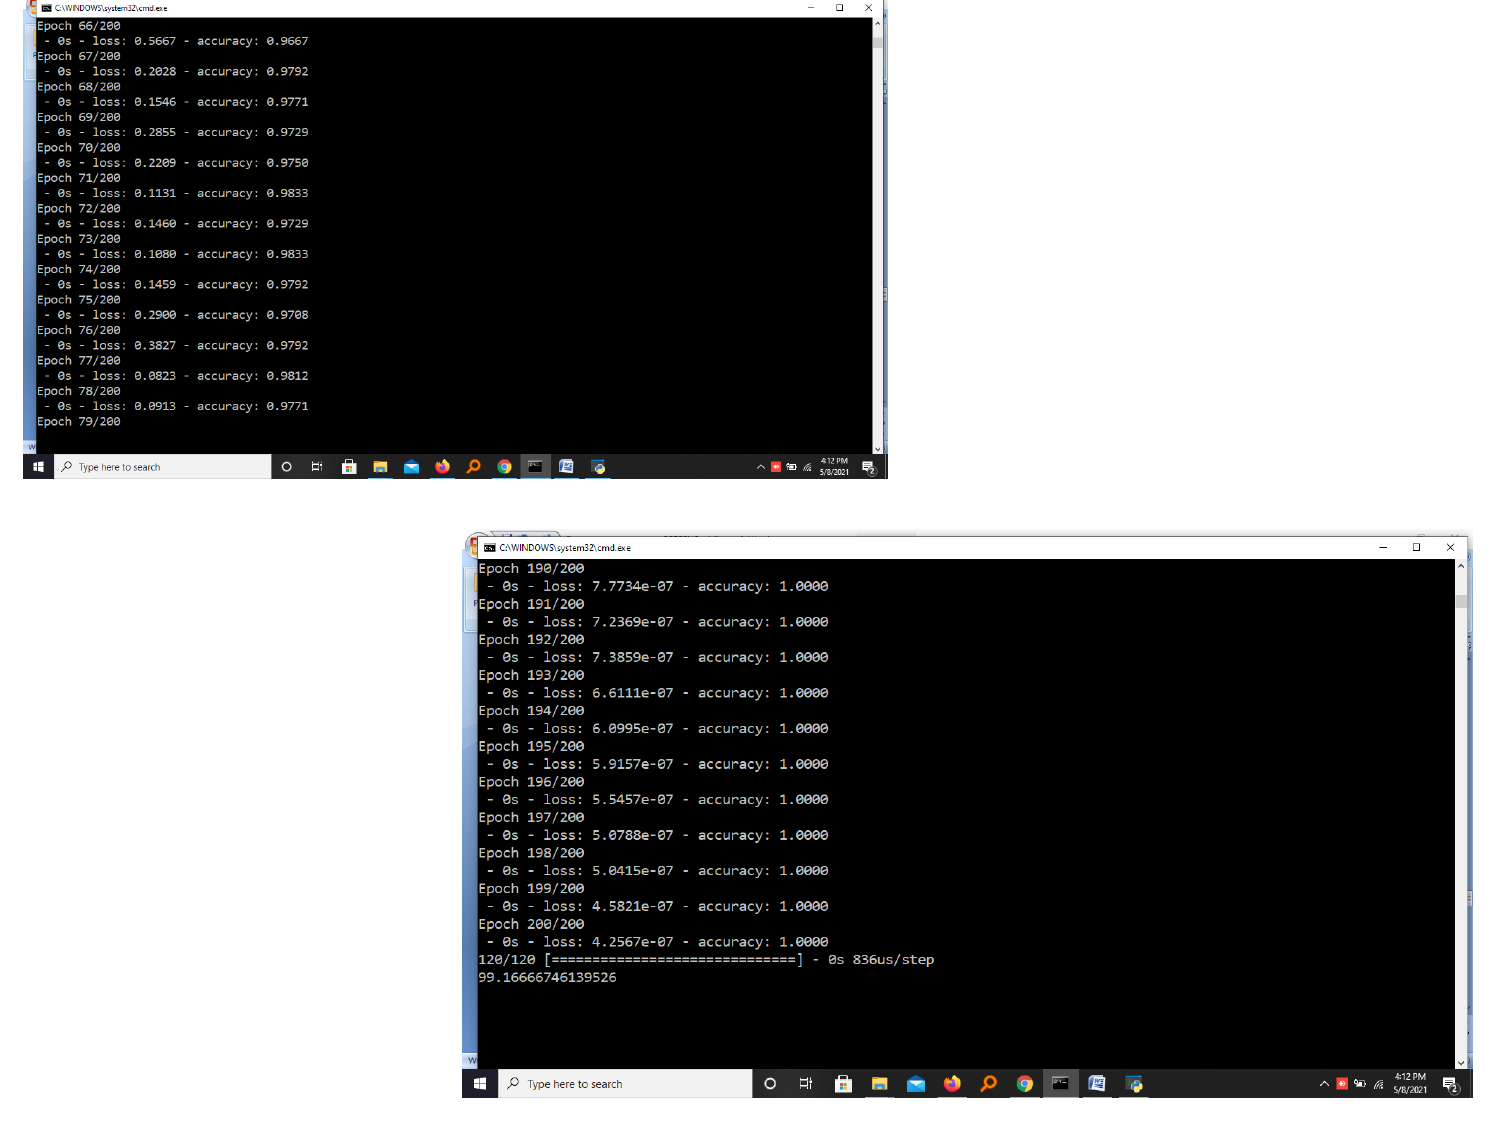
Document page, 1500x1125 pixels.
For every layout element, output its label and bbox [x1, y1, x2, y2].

picture [462, 529, 1473, 1098]
picture [22, 0, 888, 479]
